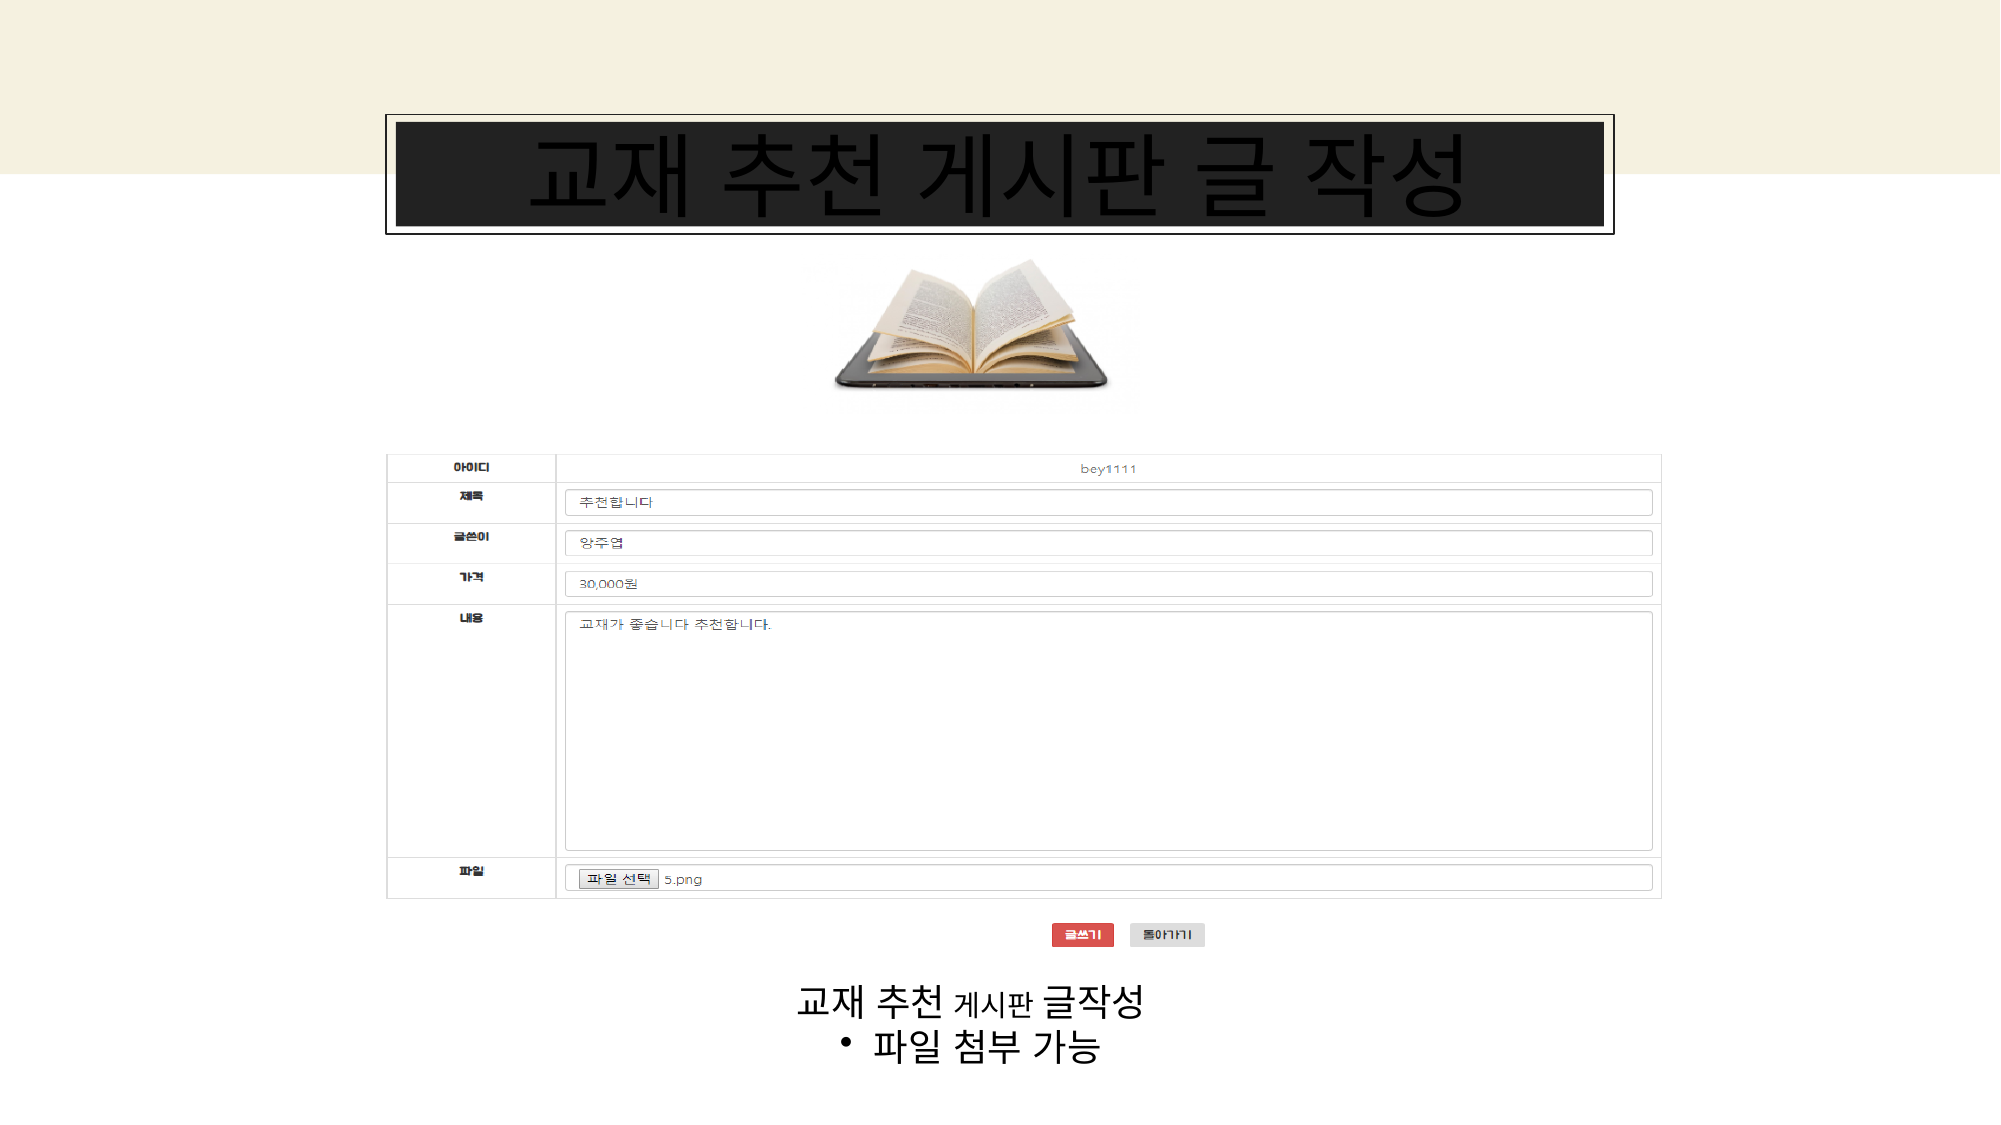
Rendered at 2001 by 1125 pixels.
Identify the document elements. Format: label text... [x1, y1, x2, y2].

text_box 교재 추천 게시판 글작성 파일 첨부 가능 [219, 971, 1724, 1125]
title 교재 추천 게시판 글 작성 [395, 121, 1604, 227]
picture [283, 251, 1690, 947]
